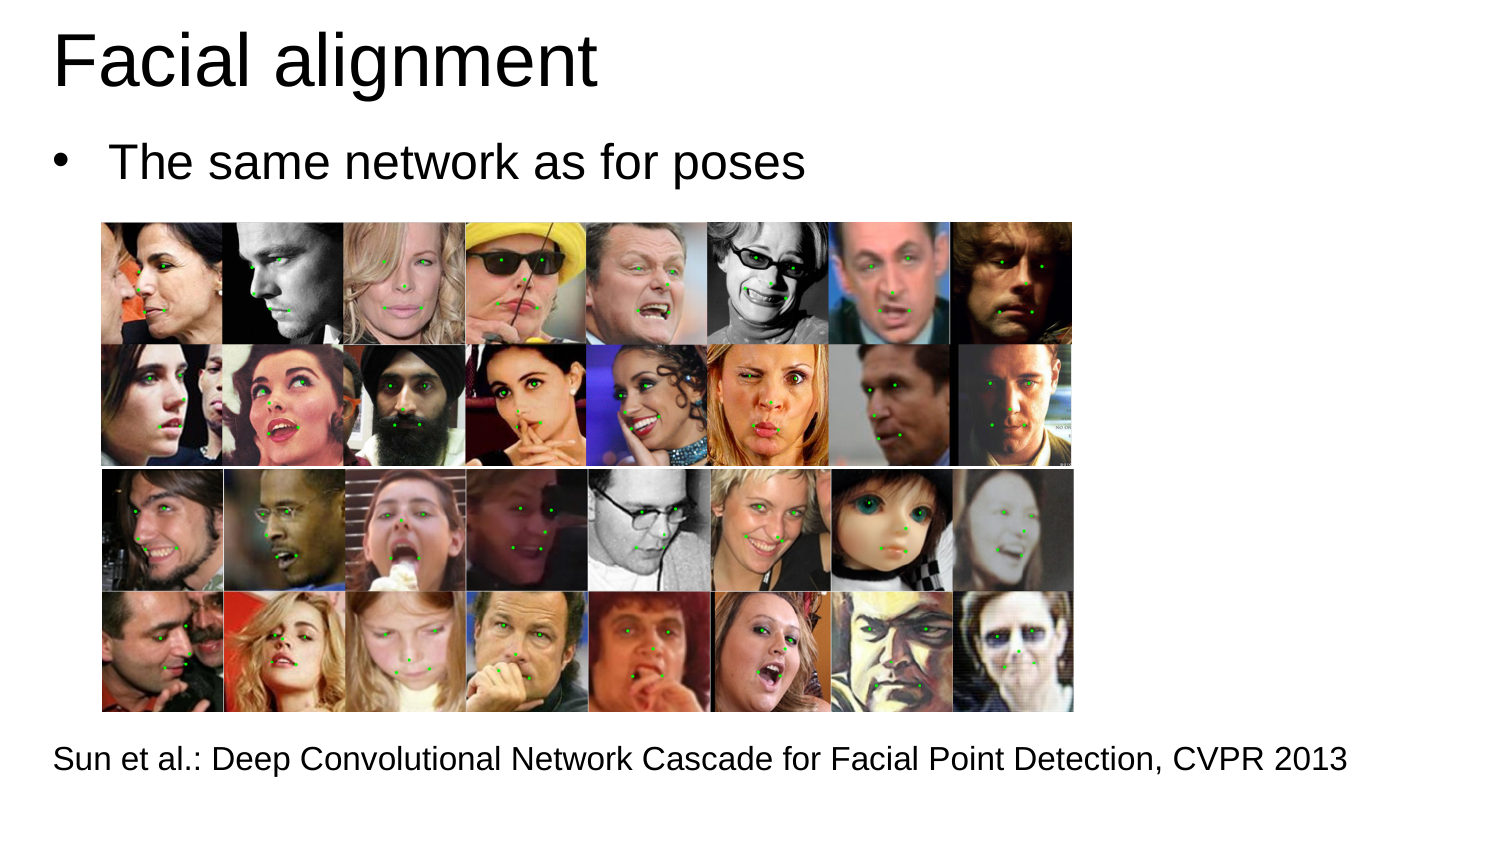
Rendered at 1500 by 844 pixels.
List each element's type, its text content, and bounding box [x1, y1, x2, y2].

picture [100, 220, 1074, 713]
list The same network as for poses [37, 121, 1463, 729]
title Facial alignment [37, 18, 1463, 94]
text_box Sun et al.: Deep Convolutional Network Cascade for Facial Point Detection, CVPR 2013 [37, 729, 1463, 779]
